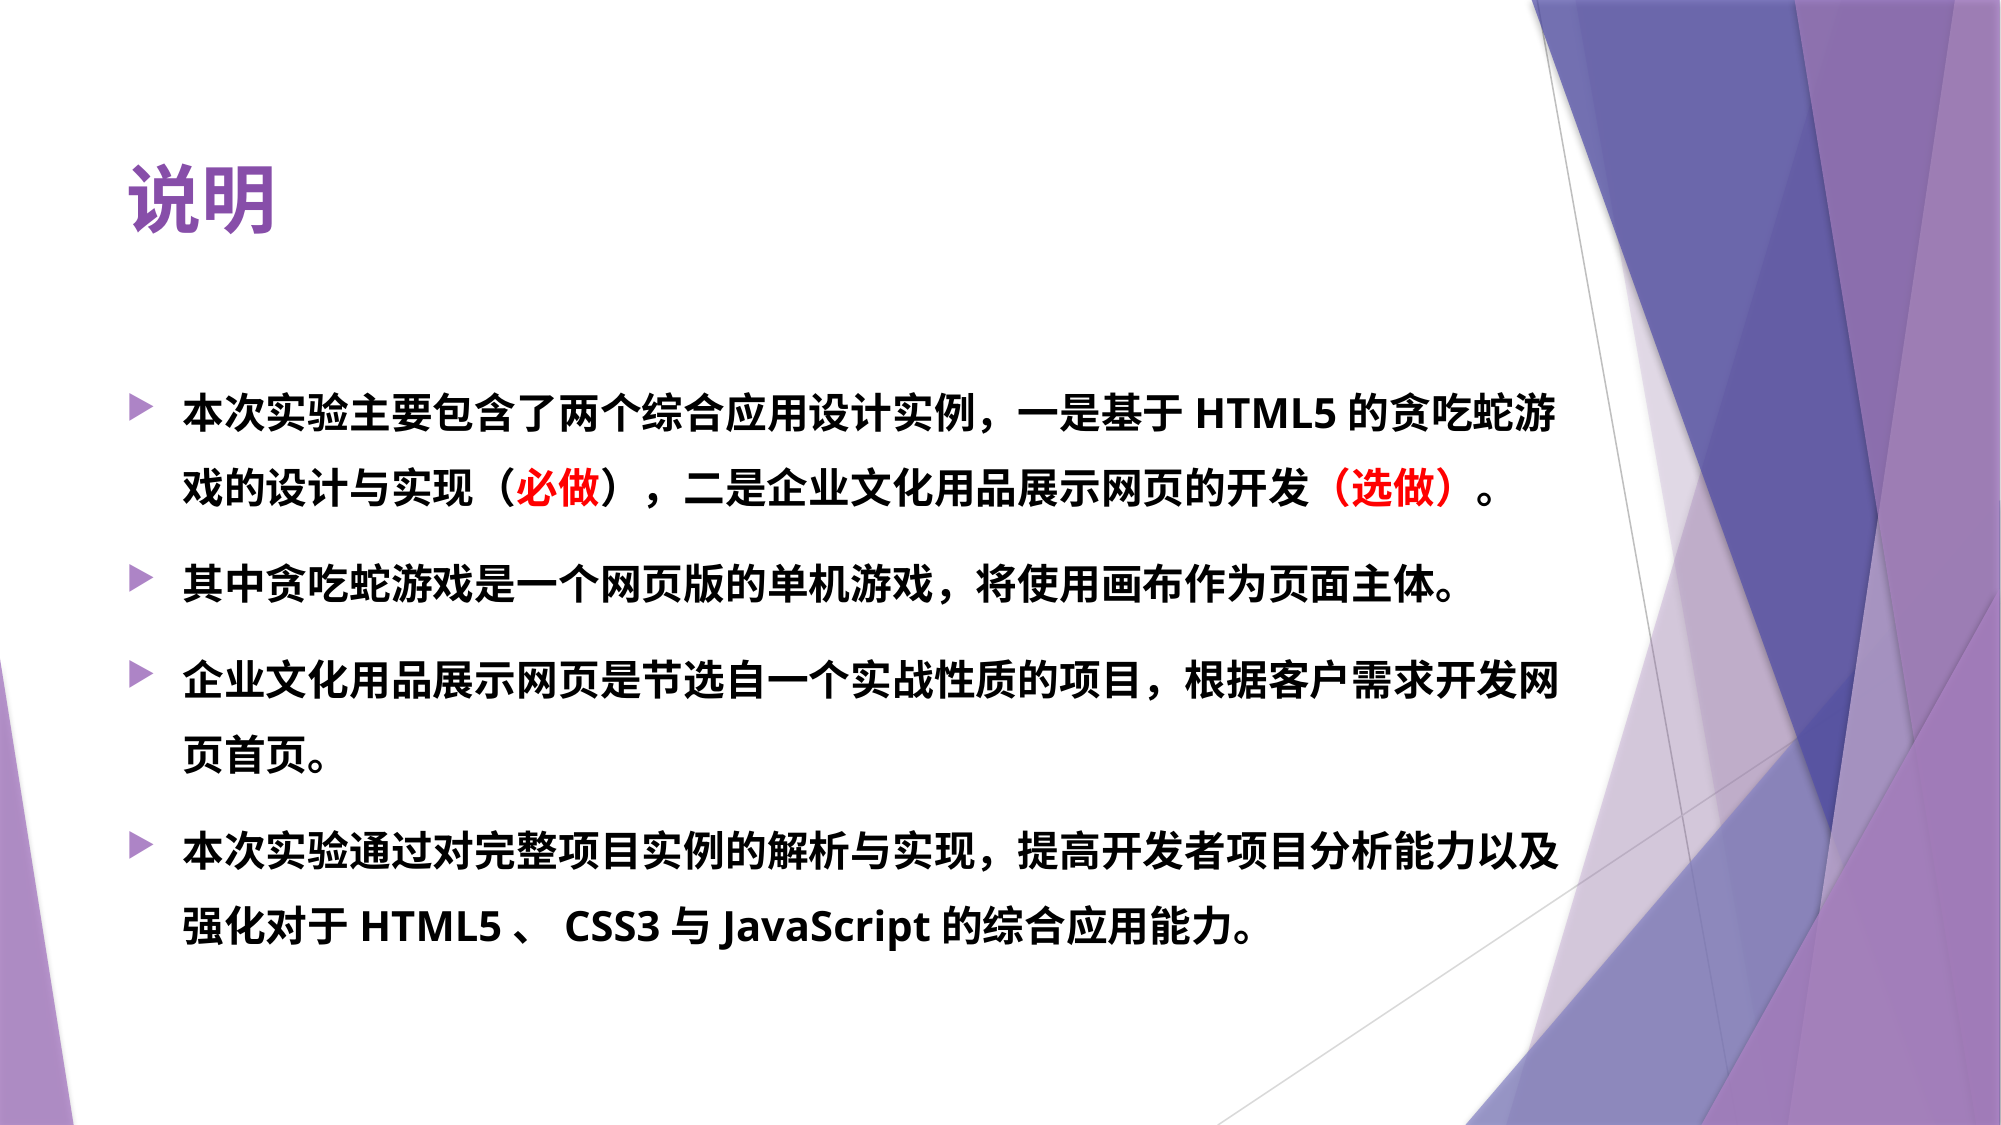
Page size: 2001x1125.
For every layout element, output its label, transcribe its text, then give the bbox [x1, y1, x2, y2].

list 本次实验主要包含了两个综合应用设计实例，一是基于HTML5的贪吃蛇游戏的设计与实现（必做），二是企业文化用品展示网页的开发（选做）。 其中贪吃蛇游戏是一个网页版的单机游戏，将使用画布作为页面主体。 企业文化用品展示网页是节选自一个实战性质的项目，根据客户需求开发网页首页。 本次实验通过对完整项目实例的解析与实现，提高开发者项目分析能力以及强化对于HTML5、CSS3与JavaScript的综合应用能力。 [111, 354, 1596, 992]
title 说明 [111, 99, 1522, 317]
